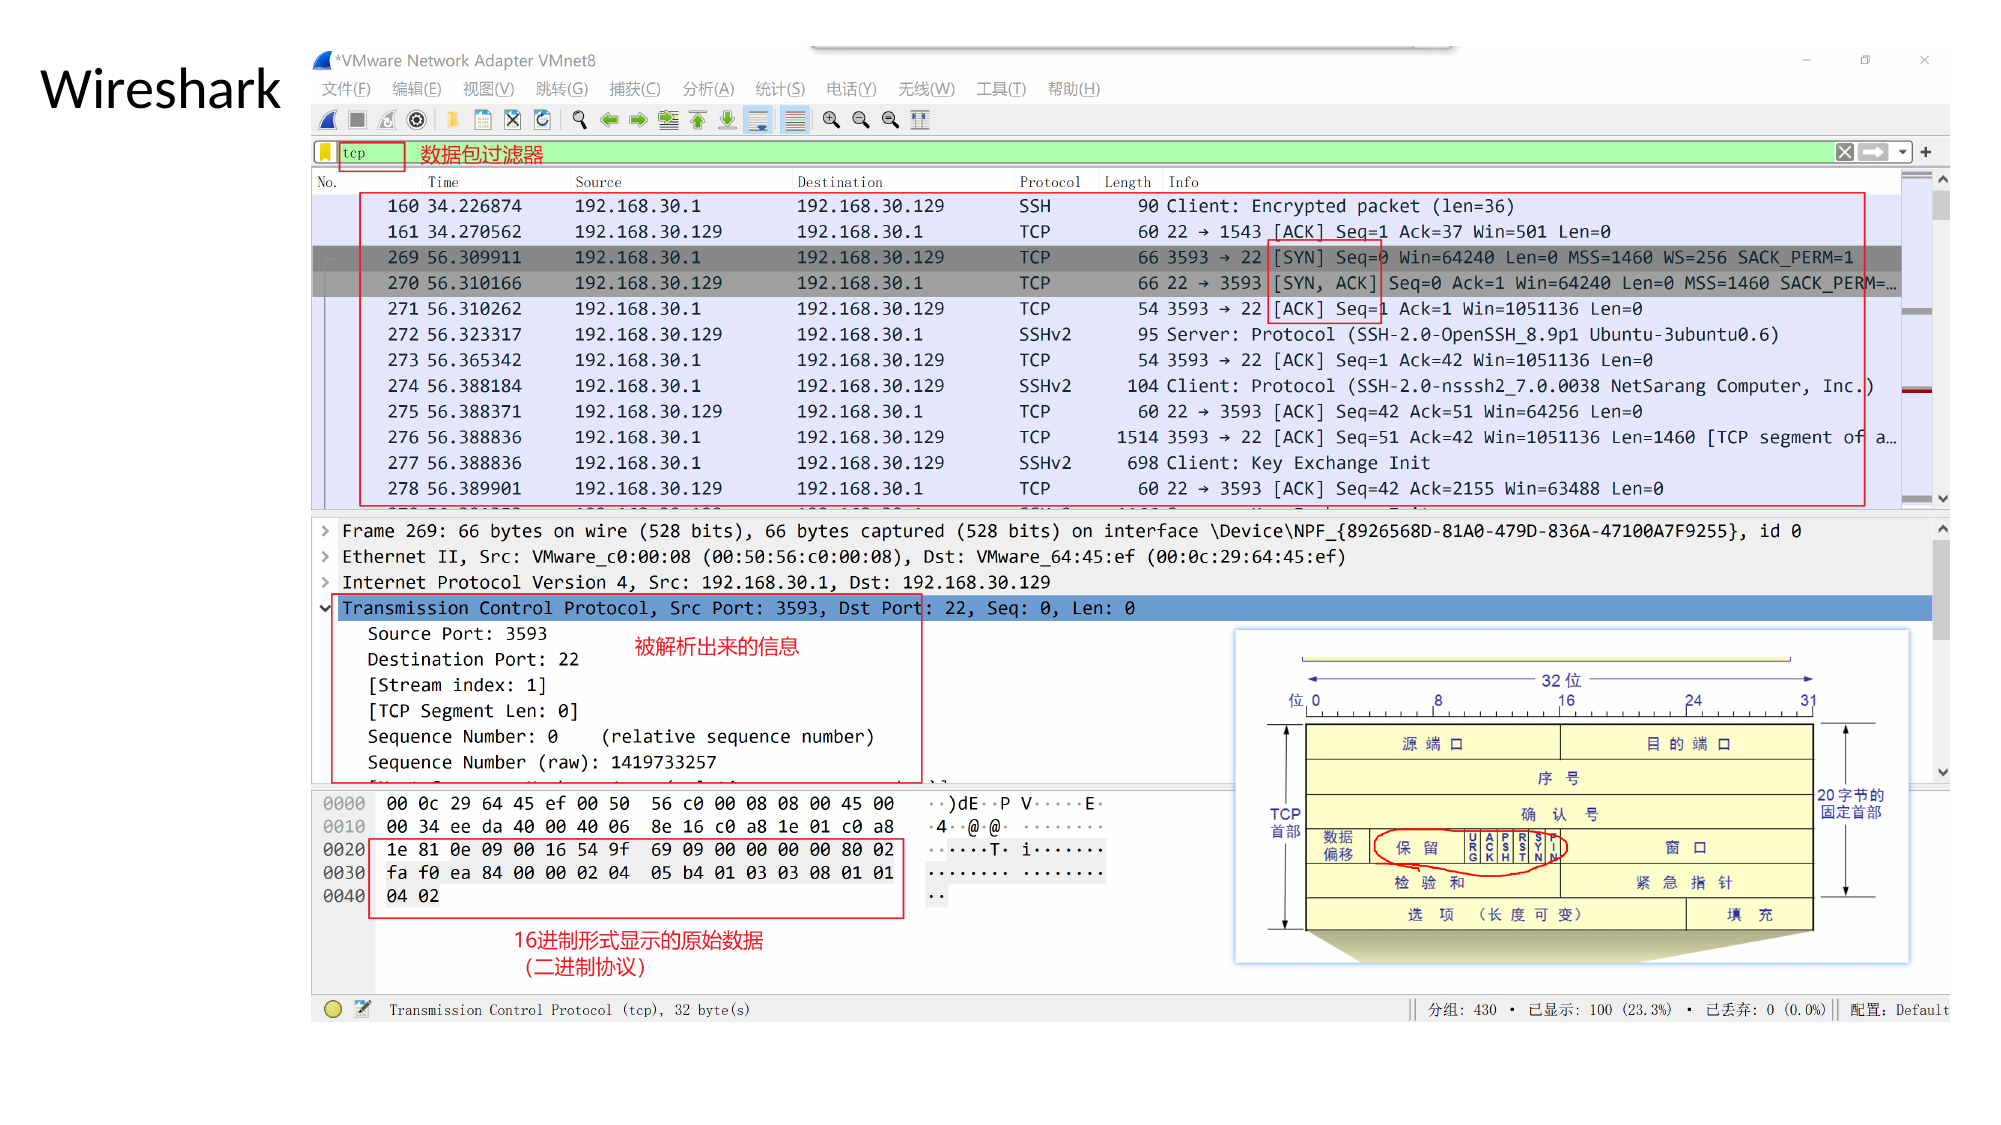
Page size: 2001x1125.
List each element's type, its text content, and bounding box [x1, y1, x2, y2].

title Wireshark [25, 8, 1751, 171]
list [311, 46, 1950, 1023]
